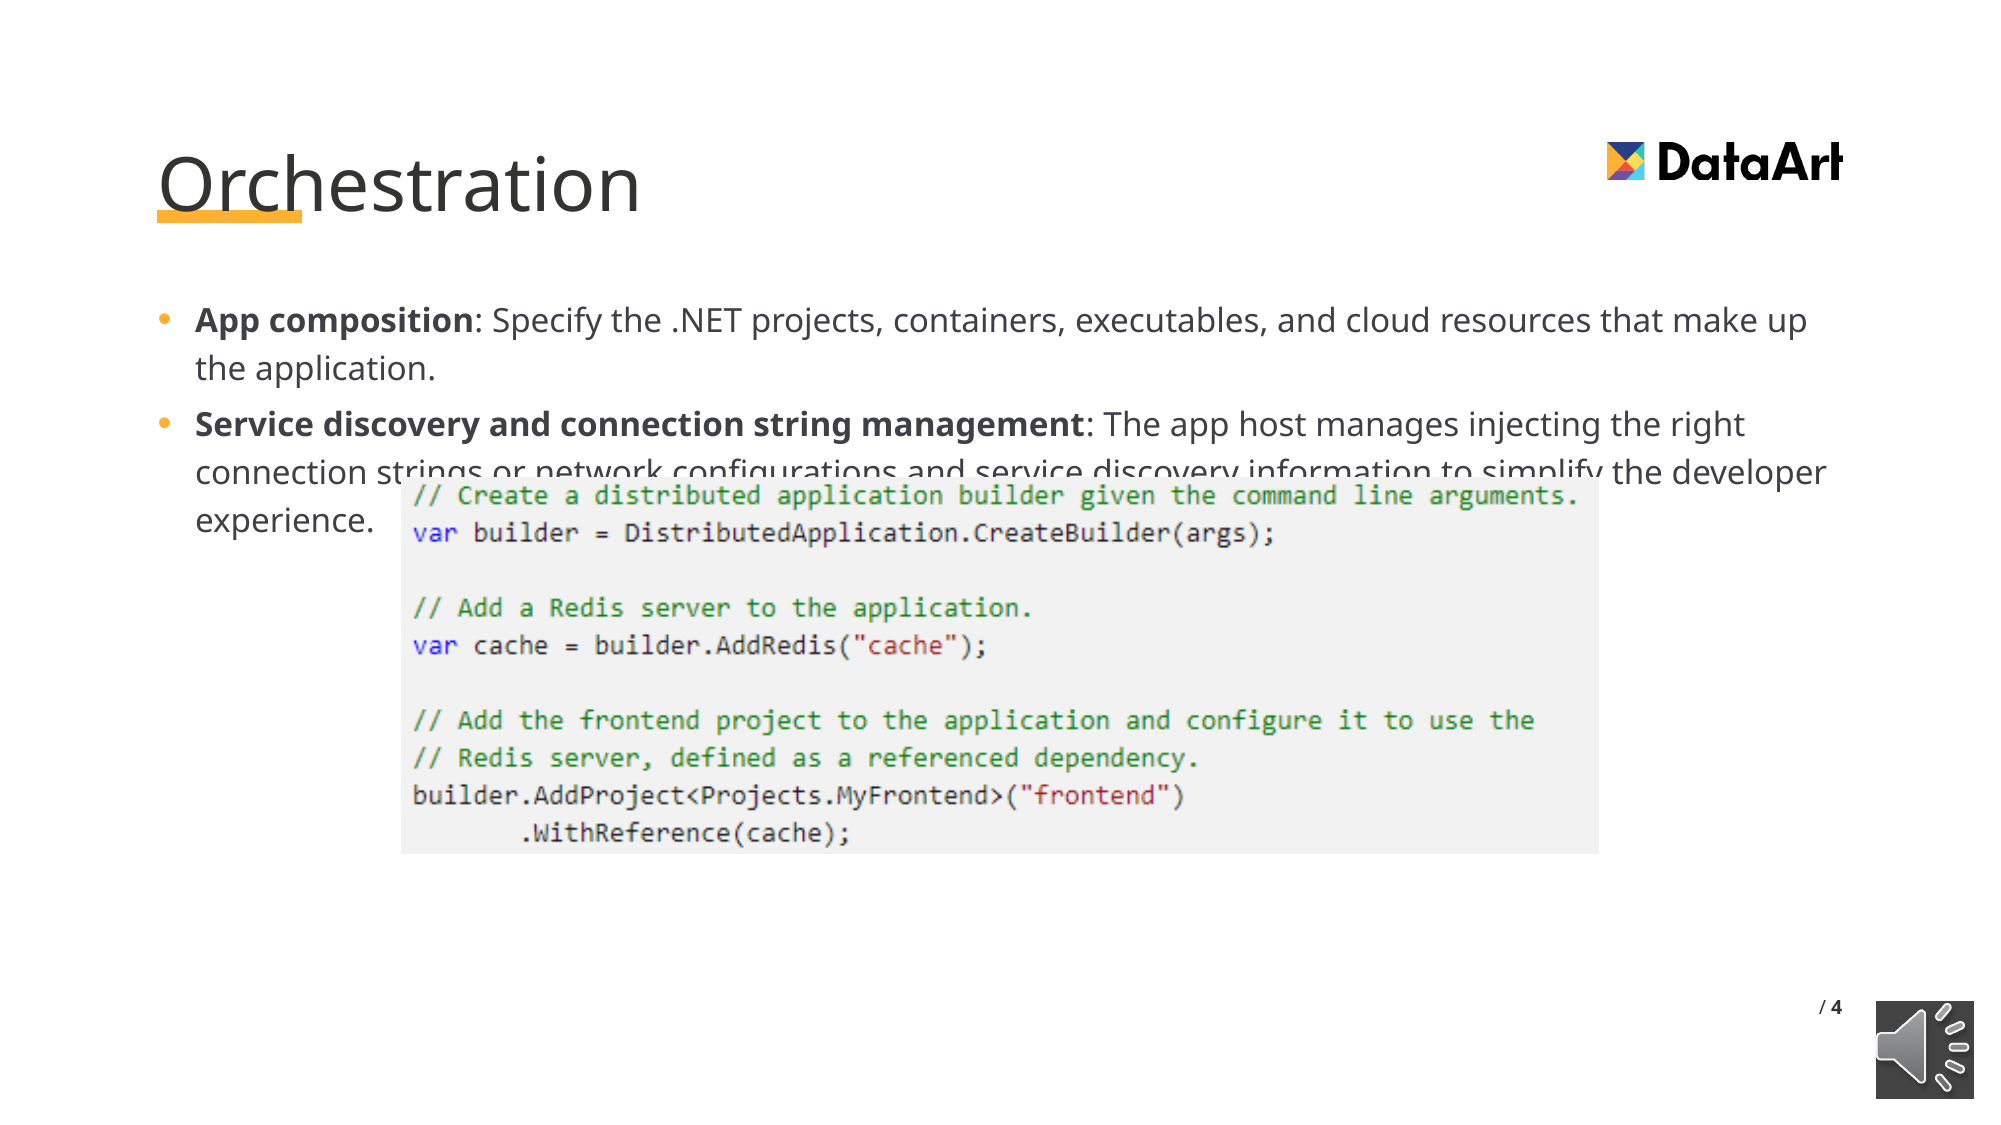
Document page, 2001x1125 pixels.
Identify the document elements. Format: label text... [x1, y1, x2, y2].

picture [401, 477, 1599, 854]
slide_number / 4 [1696, 995, 1843, 1051]
title Orchestration [157, 118, 1461, 217]
list App composition: Specify the .NET projects, containers, executables, and cloud resources that make up the application. Service discovery and connection string management: The app host manages injecting the right connection strings or network configurations and service discovery information to simplify the developer experience. [157, 290, 1843, 404]
picture [1874, 999, 1975, 1100]
